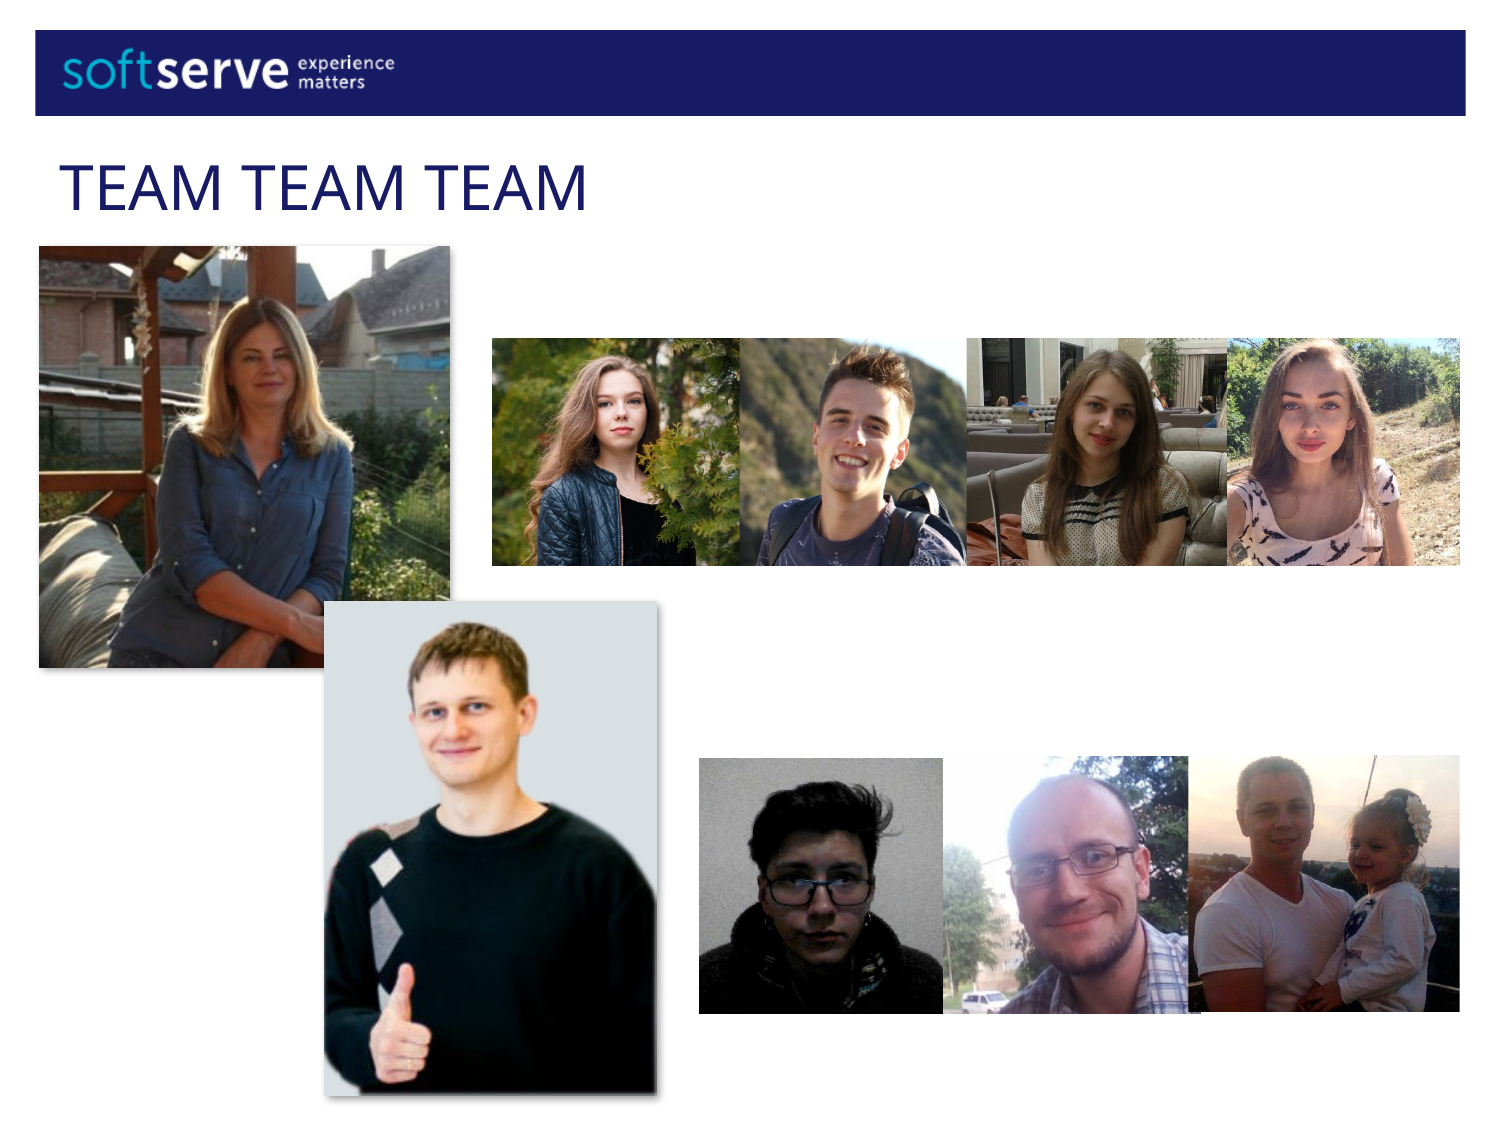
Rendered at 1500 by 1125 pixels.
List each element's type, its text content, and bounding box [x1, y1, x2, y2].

picture [492, 338, 1460, 566]
subtitle TEAM TEAM TEAM [44, 148, 1255, 224]
picture [39, 246, 657, 1096]
picture [699, 755, 1460, 1014]
